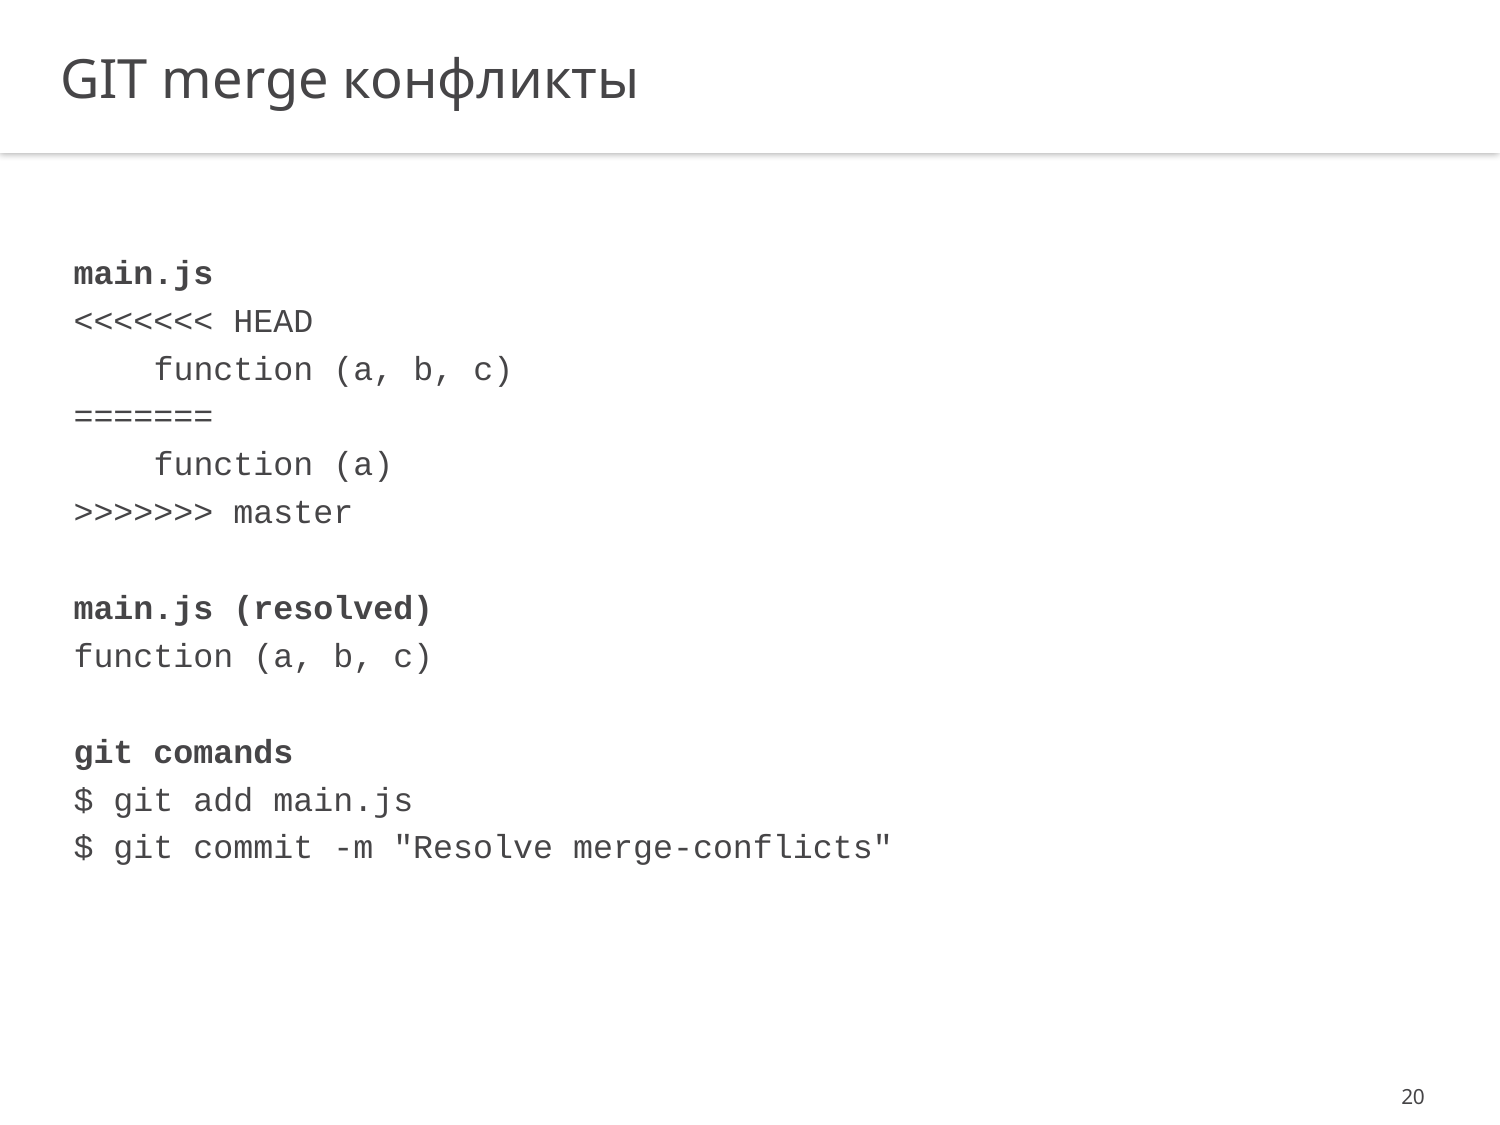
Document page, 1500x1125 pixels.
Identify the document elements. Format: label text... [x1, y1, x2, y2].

list main.js <<<<<<< HEAD function (a, b, c) ======= function (a) >>>>>>> master main.js (resolved) function (a, b, c) git comands $ git add main.js $ git commit -m "Resolve merge-conflicts" [58, 235, 1442, 986]
list GIT merge конфликты [0, 0, 1500, 153]
